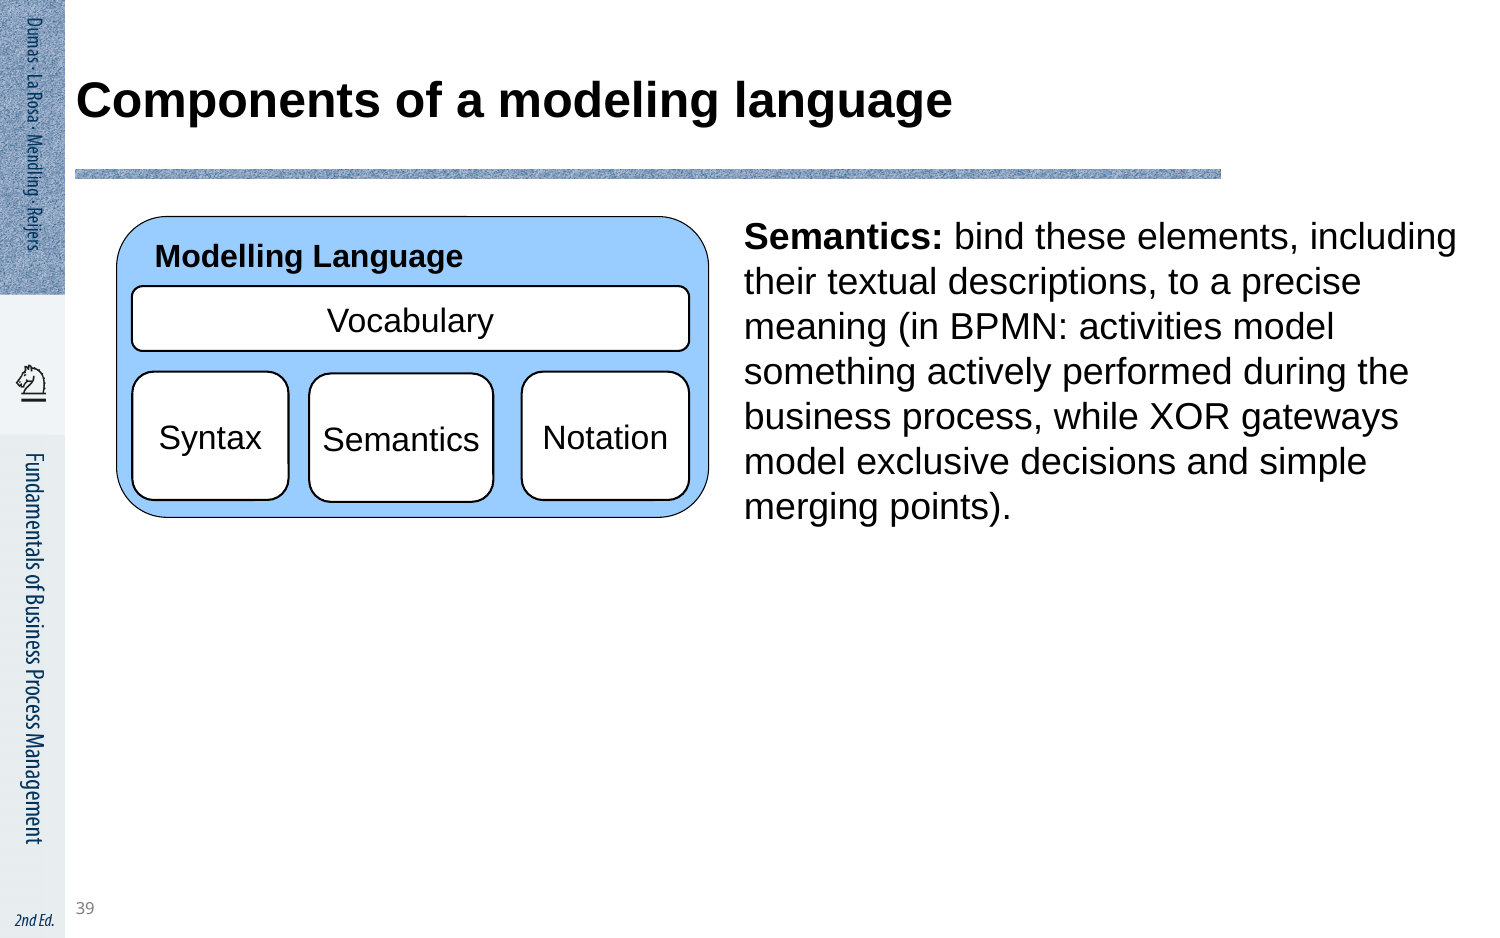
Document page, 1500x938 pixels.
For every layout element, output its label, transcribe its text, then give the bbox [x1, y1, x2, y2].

text_box [116, 215, 710, 518]
text_box Syntax [132, 371, 289, 501]
title Components of a modeling language [75, 22, 1198, 172]
text_box Modelling Language [139, 228, 479, 282]
text_box Semantics [309, 373, 494, 502]
picture [0, 0, 65, 938]
text_box Semantics: bind these elements, including their textual descriptions, to a precise meaning (in BPMN: activities model something actively performed during the business process, while XOR gateways model exclusive decisions and simple merging points). [729, 205, 1480, 535]
text_box Notation [521, 371, 690, 501]
text_box Vocabulary [131, 286, 690, 351]
picture [75, 169, 1221, 179]
slide_number 39 [75, 887, 223, 931]
